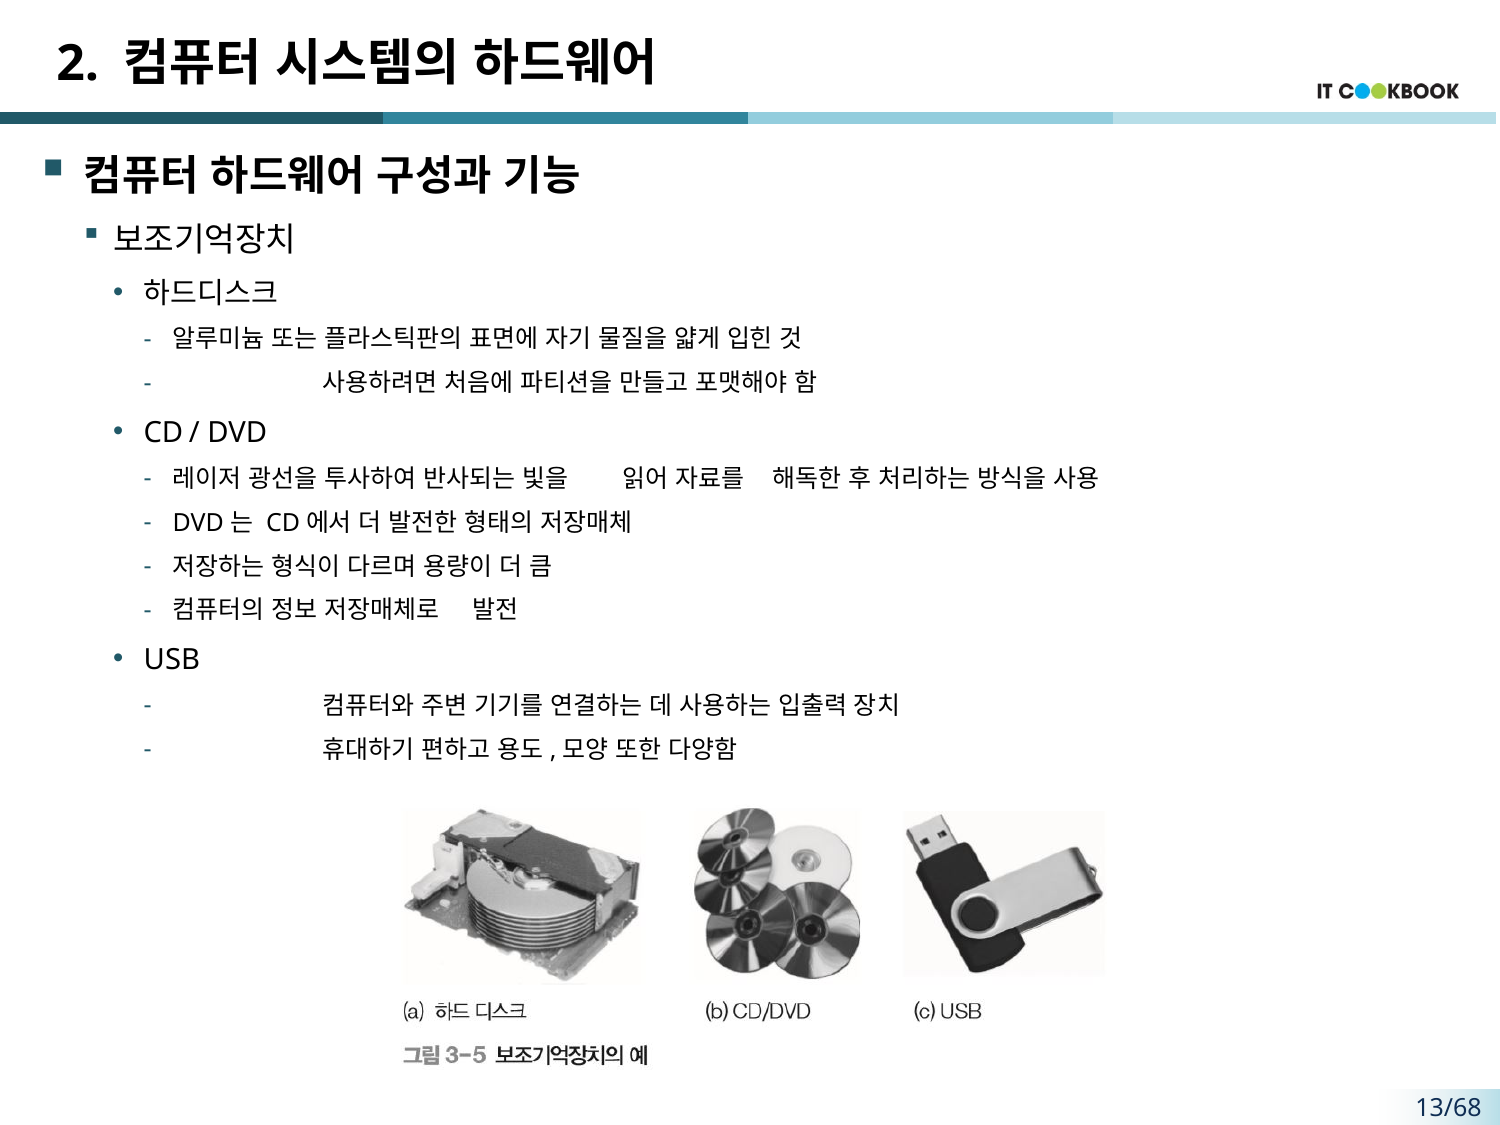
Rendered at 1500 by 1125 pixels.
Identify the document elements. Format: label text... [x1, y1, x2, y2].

picture [386, 796, 1114, 1070]
picture [1317, 83, 1360, 99]
list 컴퓨터 하드웨어 구성과 기능 보조기억장치 하드디스크 알루미늄 또는 플라스틱판의 표면에 자기 물질을 얇게 입힌 것 사용하려면 처음에 파티션을 만들고 포맷해야 함 CD / DVD 레이저 광선을 투사하여 반사되는 빛을 읽어 자료를 해독한 후 처리하는 방식을 사용 DVD는 CD에서 더 발전한 형태의 저장매체 저장하는 형식이 다르며 용량이 더 큼 컴퓨터의 정보 저장매체로 발전 USB 컴퓨터와 주변 기기를 연결하는 데 사용하는 입출력 장치 휴대하기 편하고 용도,모양 또한 다양함 [10, 131, 1481, 1062]
title 2. 컴퓨터 시스템의 하드웨어 [41, 15, 1282, 106]
picture [1365, 83, 1459, 99]
